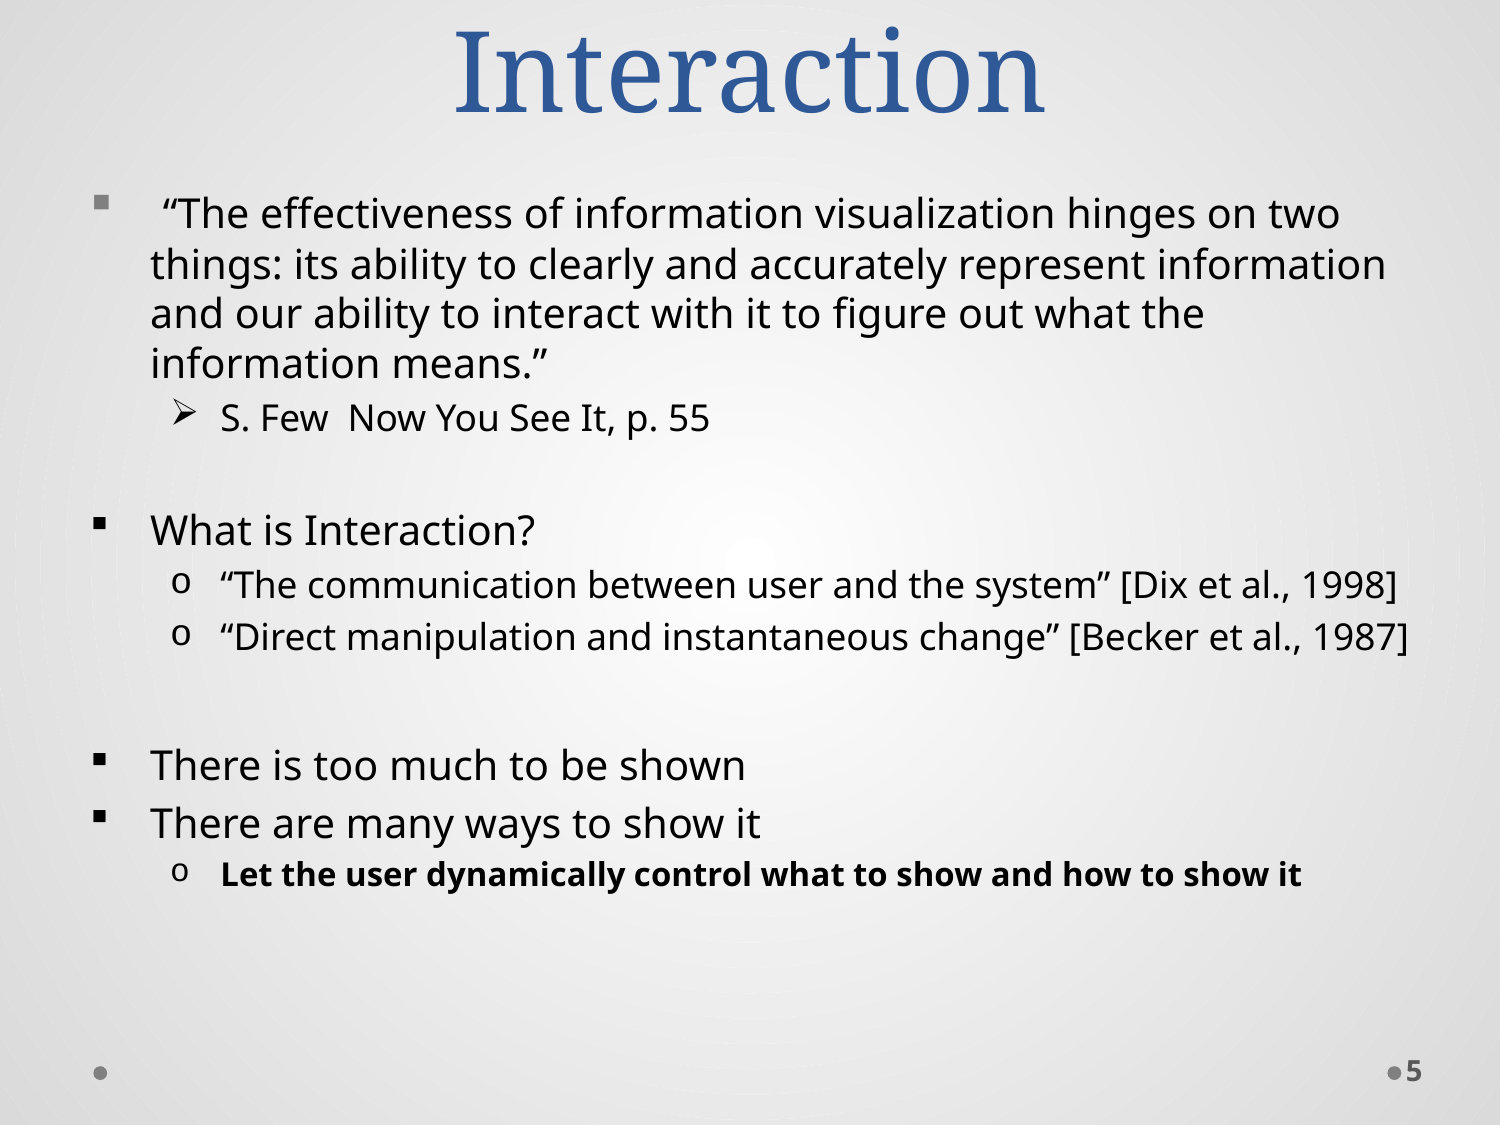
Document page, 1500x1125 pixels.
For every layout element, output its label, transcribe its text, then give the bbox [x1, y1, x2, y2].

title Interaction [75, 0, 1425, 143]
list “The effectiveness of information visualization hinges on two things: its ability to clearly and accurately represent information and our ability to interact with it to figure out what the information means.” S. Few Now You See It, p. 55 What is Interaction? “The communication between user and the system” [Dix et al., 1998] “Direct manipulation and instantaneous change” [Becker et al., 1987] There is too much to be shown There are many ways to show it Let the user dynamically control what to show and how to show it [75, 171, 1425, 914]
slide_number 5 [1401, 1042, 1494, 1103]
